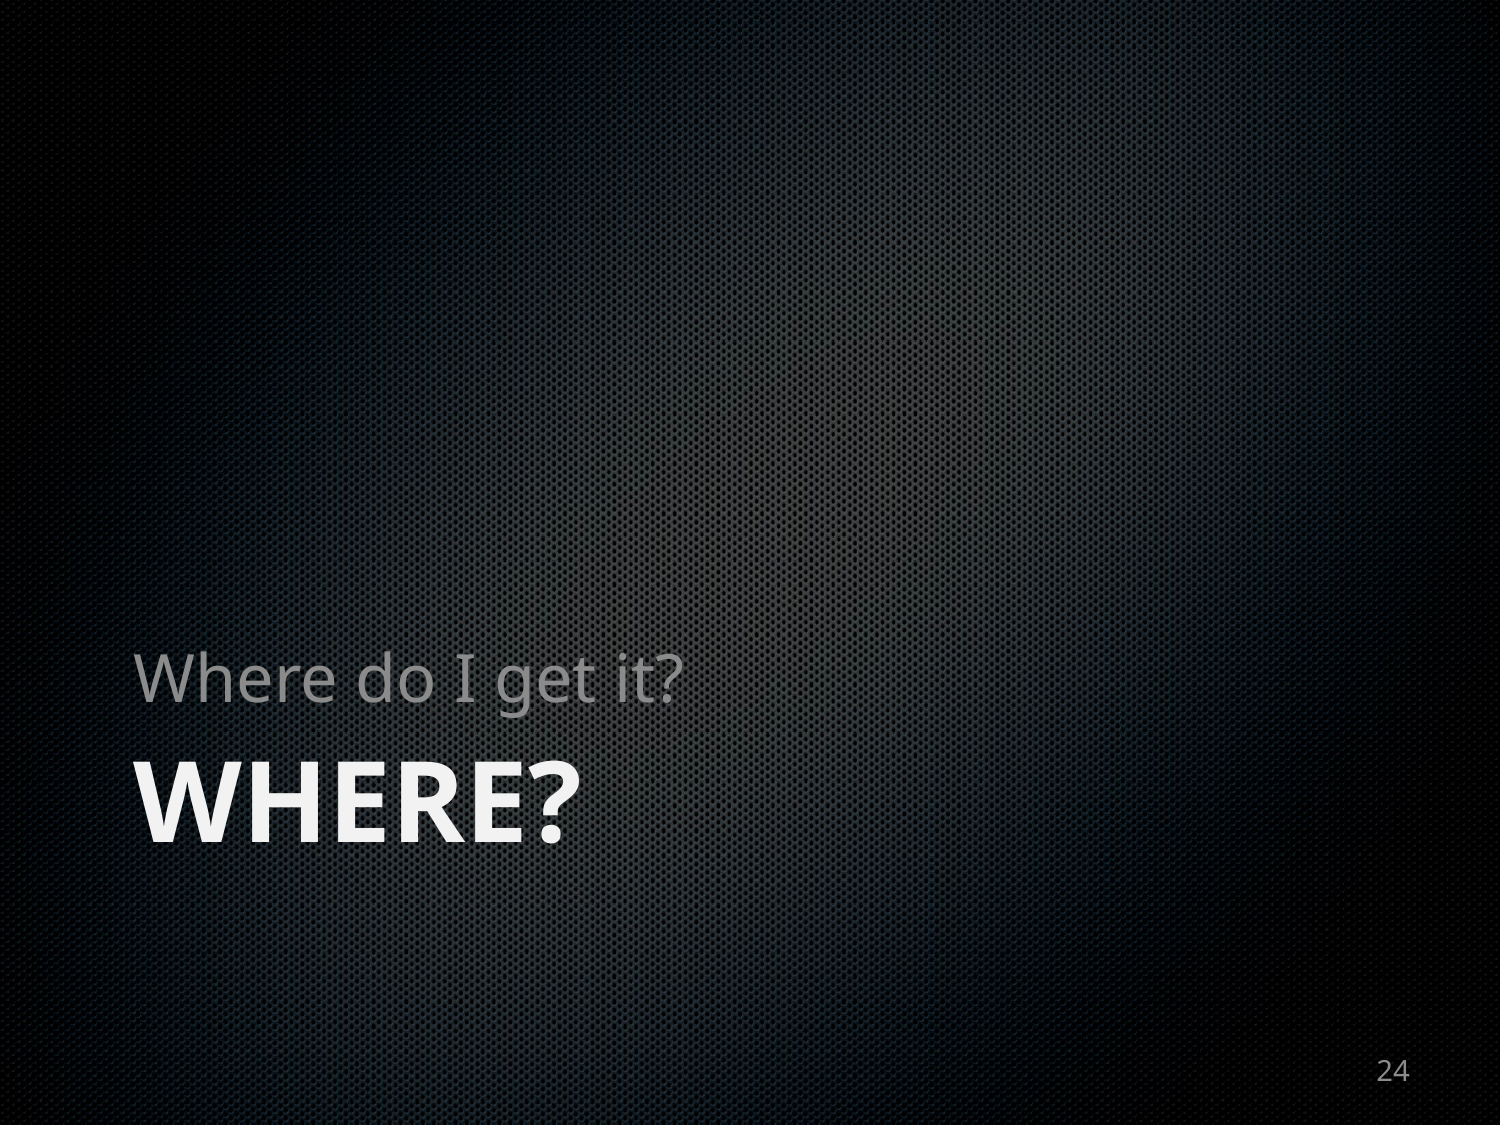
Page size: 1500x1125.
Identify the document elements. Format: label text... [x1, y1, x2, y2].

picture [0, 0, 1500, 1125]
slide_number 24 [1074, 1042, 1425, 1103]
title Where? [118, 723, 1394, 947]
list Where do I get it? [118, 476, 1394, 723]
